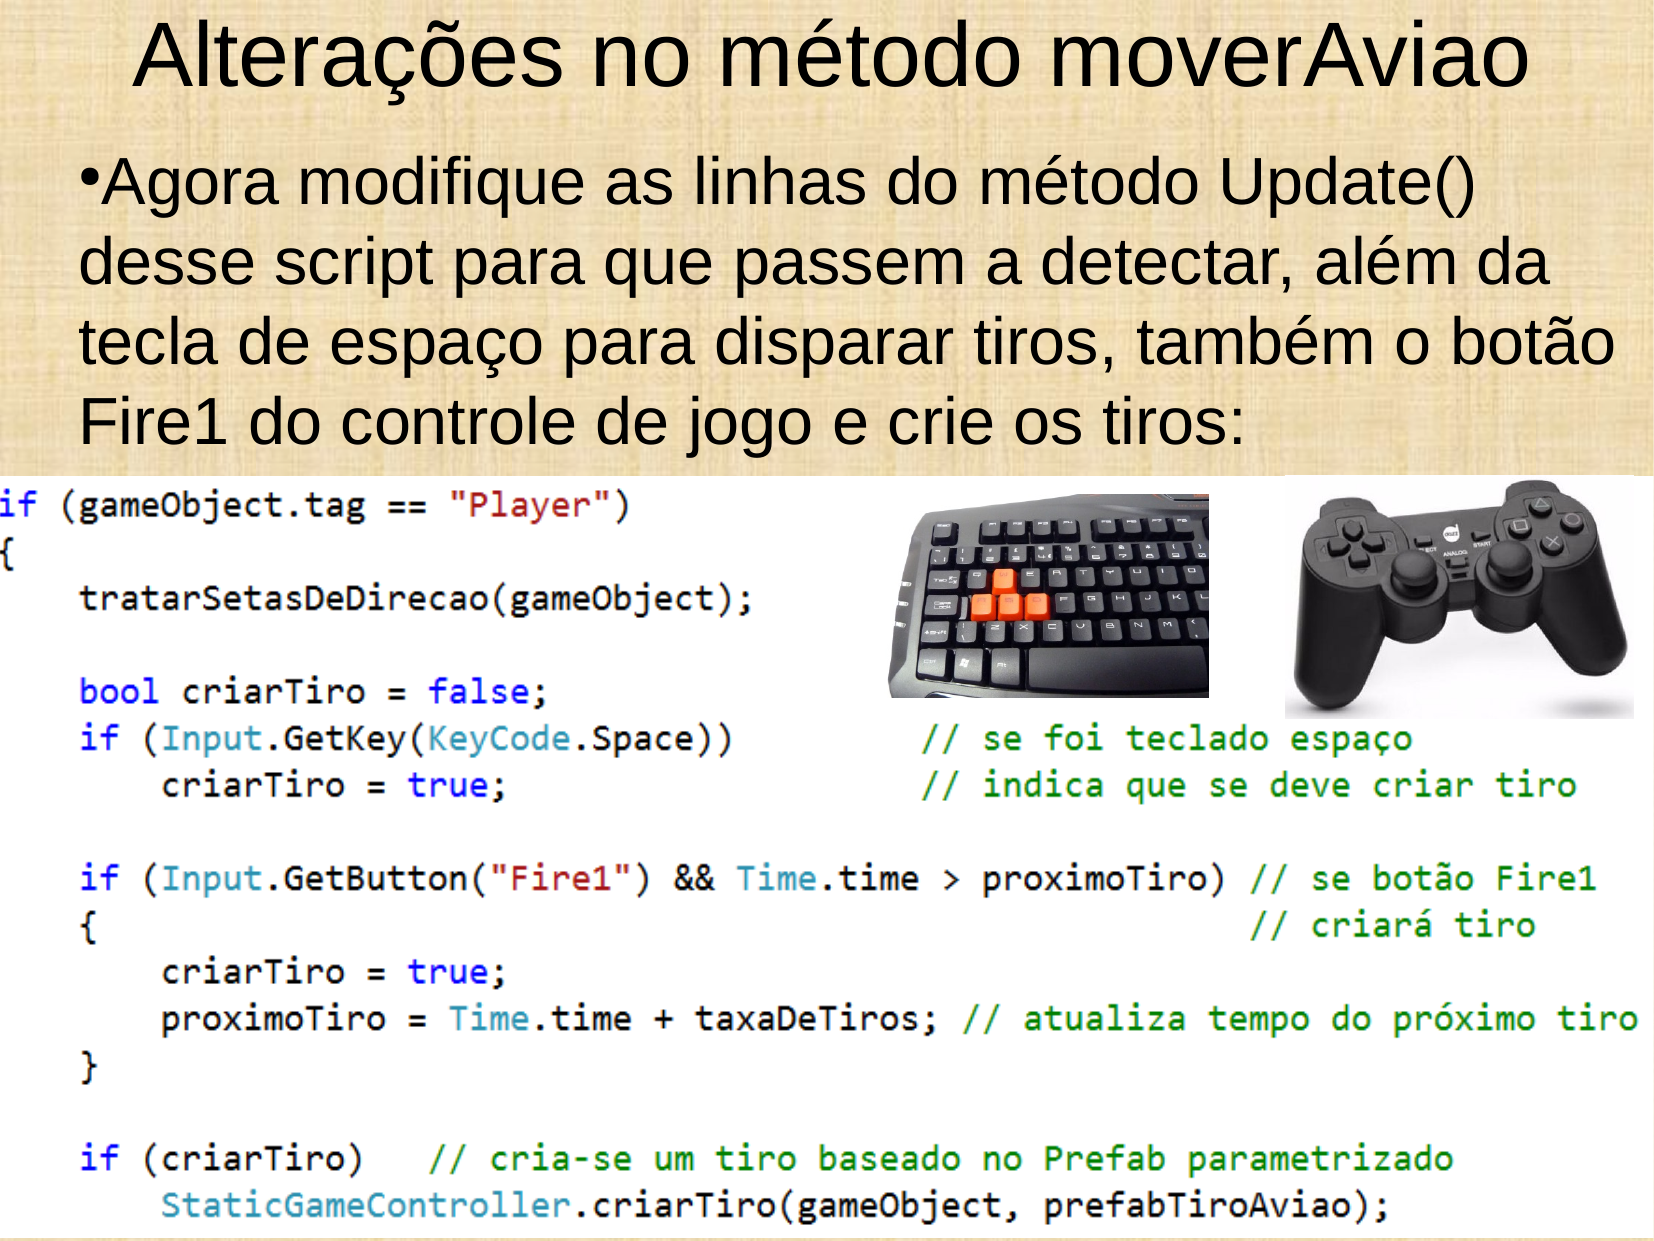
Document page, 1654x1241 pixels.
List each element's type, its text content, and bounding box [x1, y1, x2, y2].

text_box Alterações no método moverAviao [88, 2, 1577, 98]
picture [0, 475, 1654, 1238]
title Terminando moverAviao - Colisões [0, 0, 1654, 476]
list Agora modifique as linhas do método Update() desse script para que passem a detectar, além da tecla de espaço para disparar tiros, também o botão Fire1 do controle de jogo e crie os tiros: [78, 138, 1620, 476]
